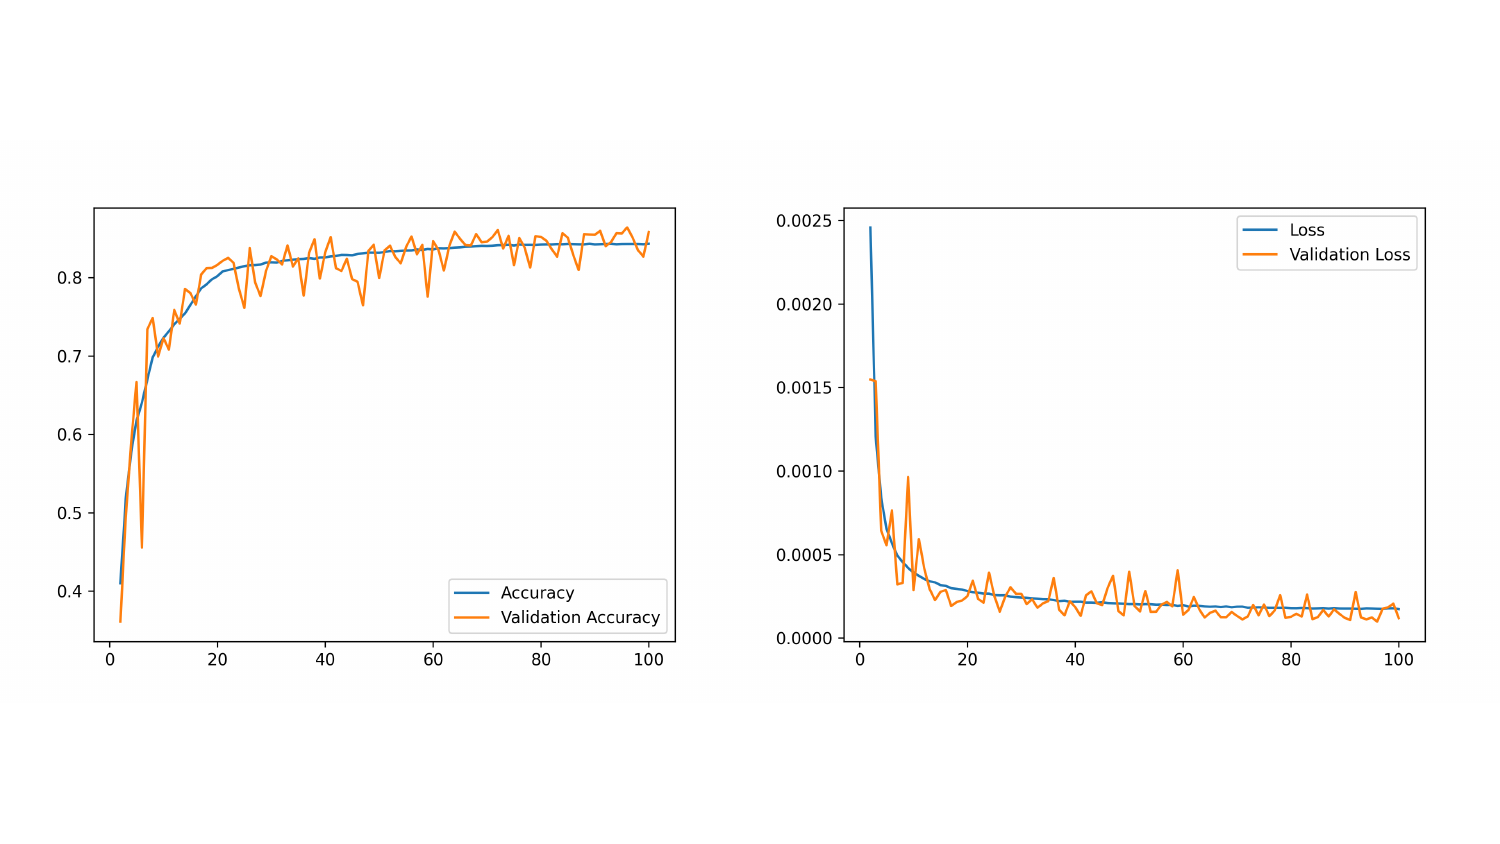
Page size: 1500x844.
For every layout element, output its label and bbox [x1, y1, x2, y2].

picture [0, 140, 1500, 704]
